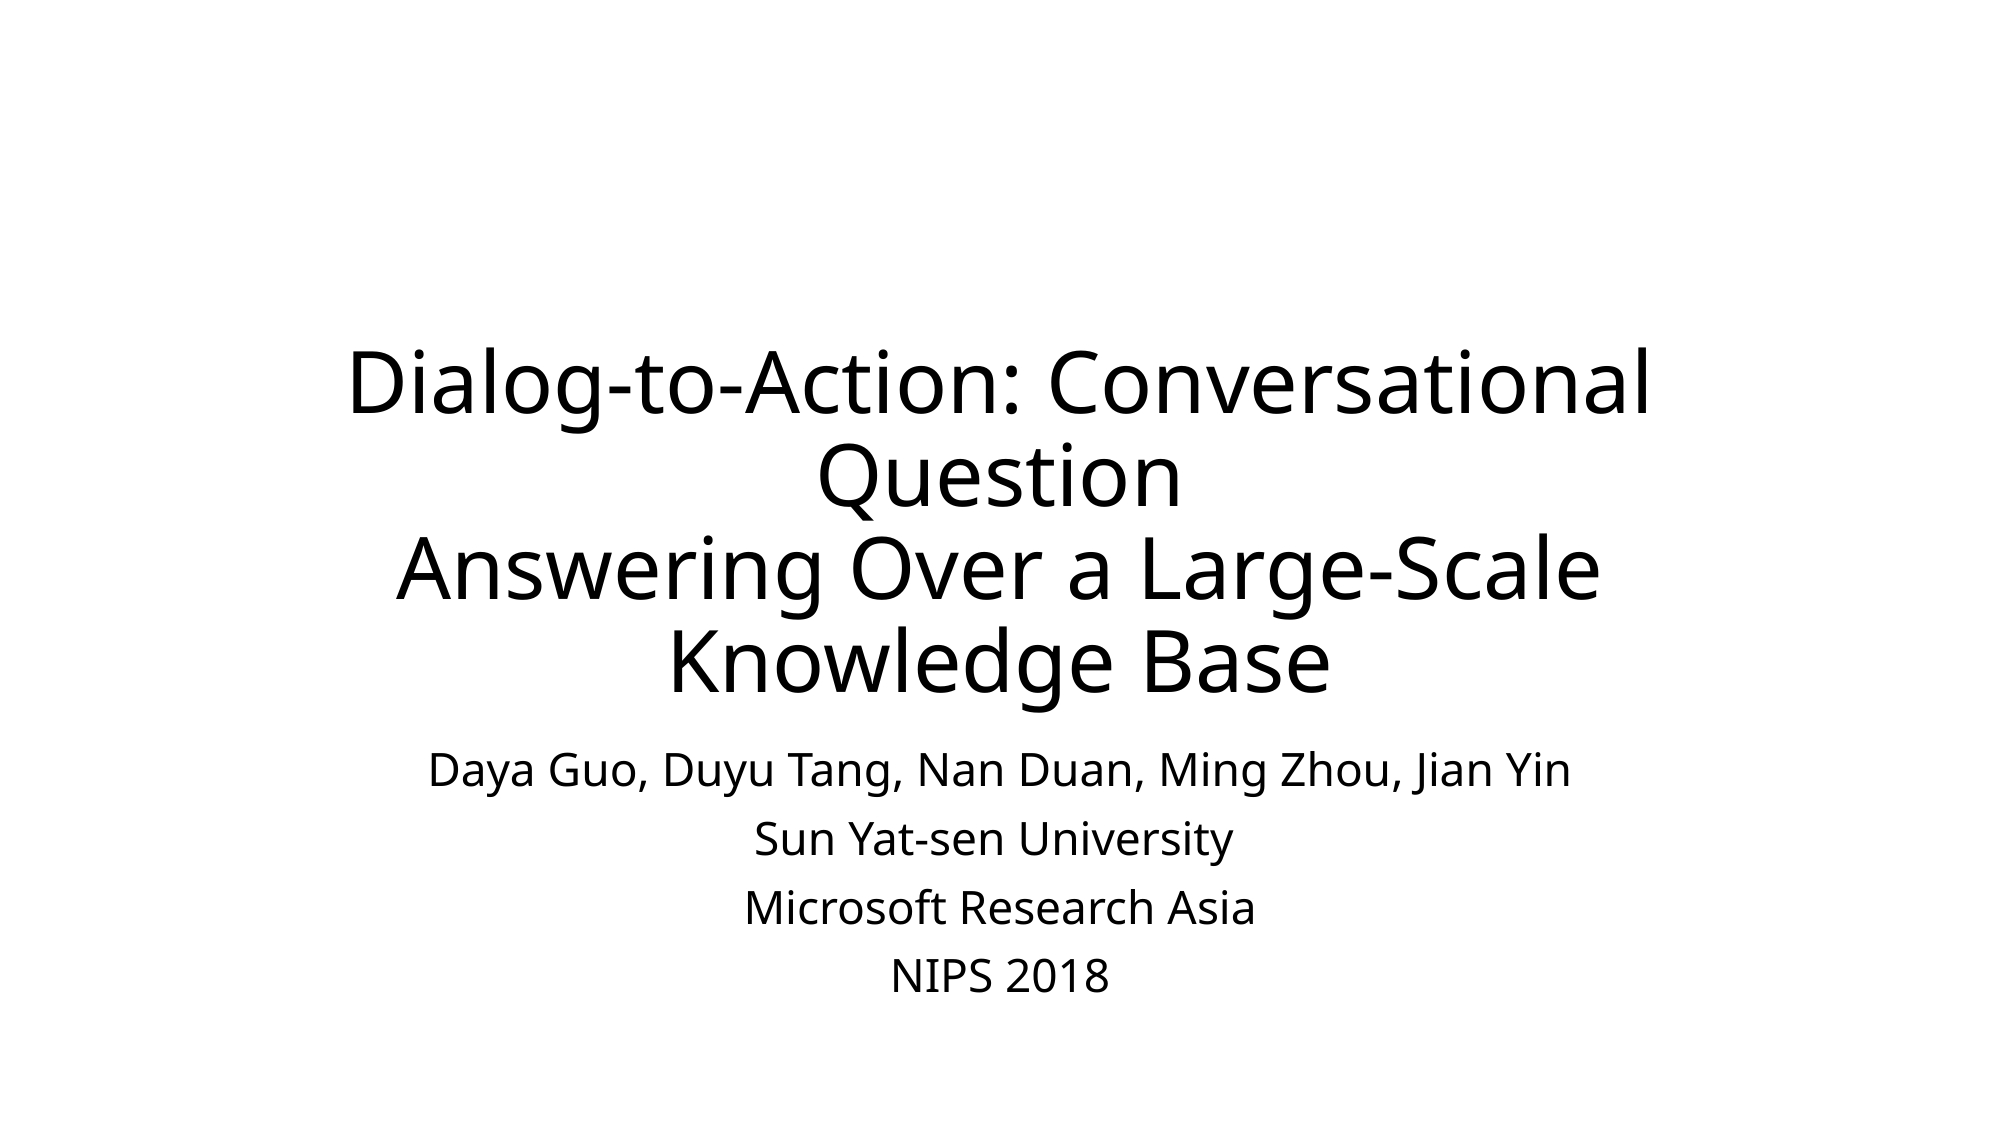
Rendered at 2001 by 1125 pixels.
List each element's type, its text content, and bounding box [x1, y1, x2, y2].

subtitle Daya Guo, Duyu Tang, Nan Duan, Ming Zhou, Jian Yin Sun Yat-sen University Microsoft Research Asia NIPS 2018 [249, 739, 1750, 1012]
title Dialog-to-Action: Conversational Question Answering Over a Large-Scale Knowledge Base [249, 327, 1750, 720]
